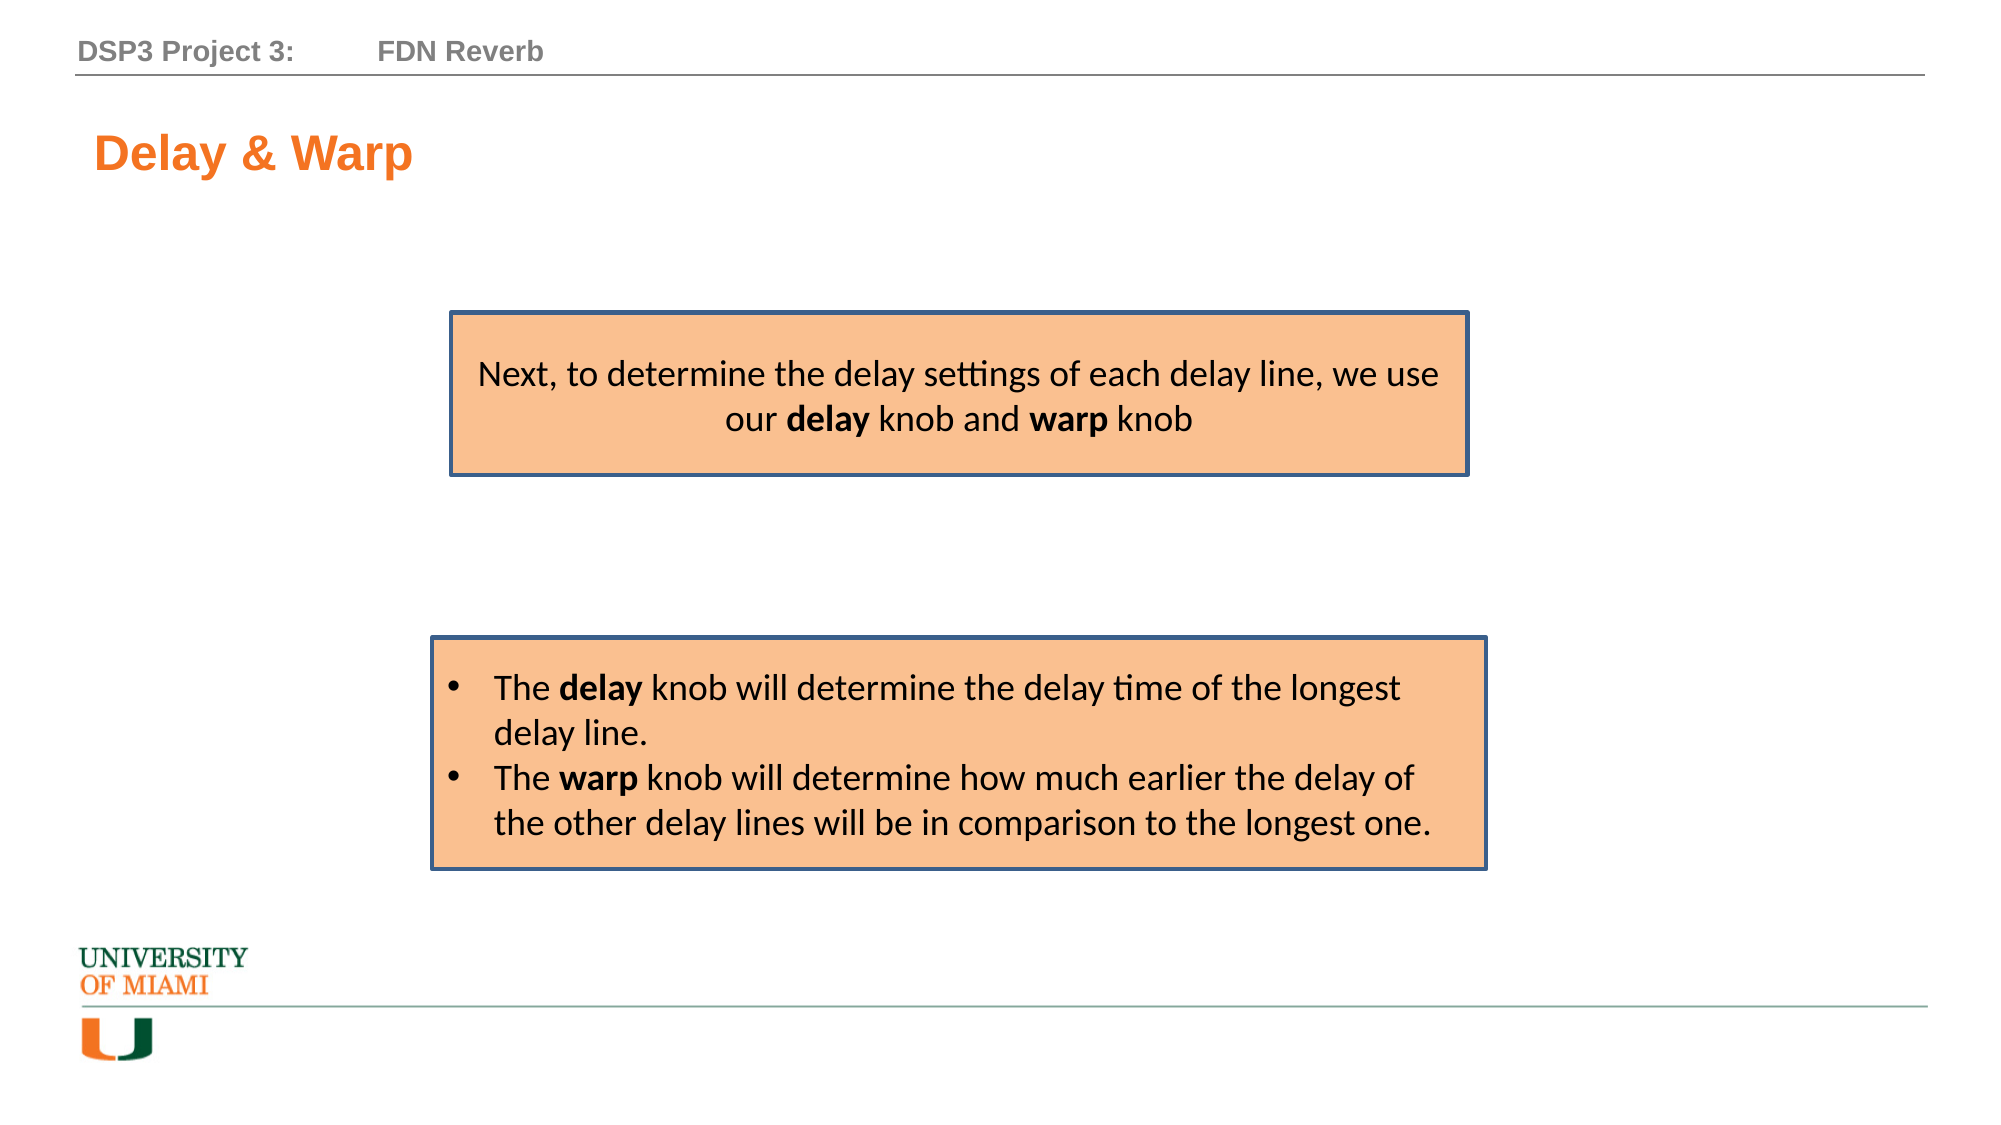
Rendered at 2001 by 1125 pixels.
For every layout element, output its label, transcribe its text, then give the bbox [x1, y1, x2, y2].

text_box The delay knob will determine the delay time of the longest delay line. The warp knob will determine how much earlier the delay of the other delay lines will be in comparison to the longest one. [430, 635, 1488, 871]
picture [0, 924, 2000, 1125]
text_box Delay & Warp [79, 112, 450, 188]
text_box DSP3 Project 3: FDN Reverb [62, 24, 1375, 75]
text_box Next, to determine the delay settings of each delay line, we use our delay knob and warp knob [449, 310, 1470, 477]
